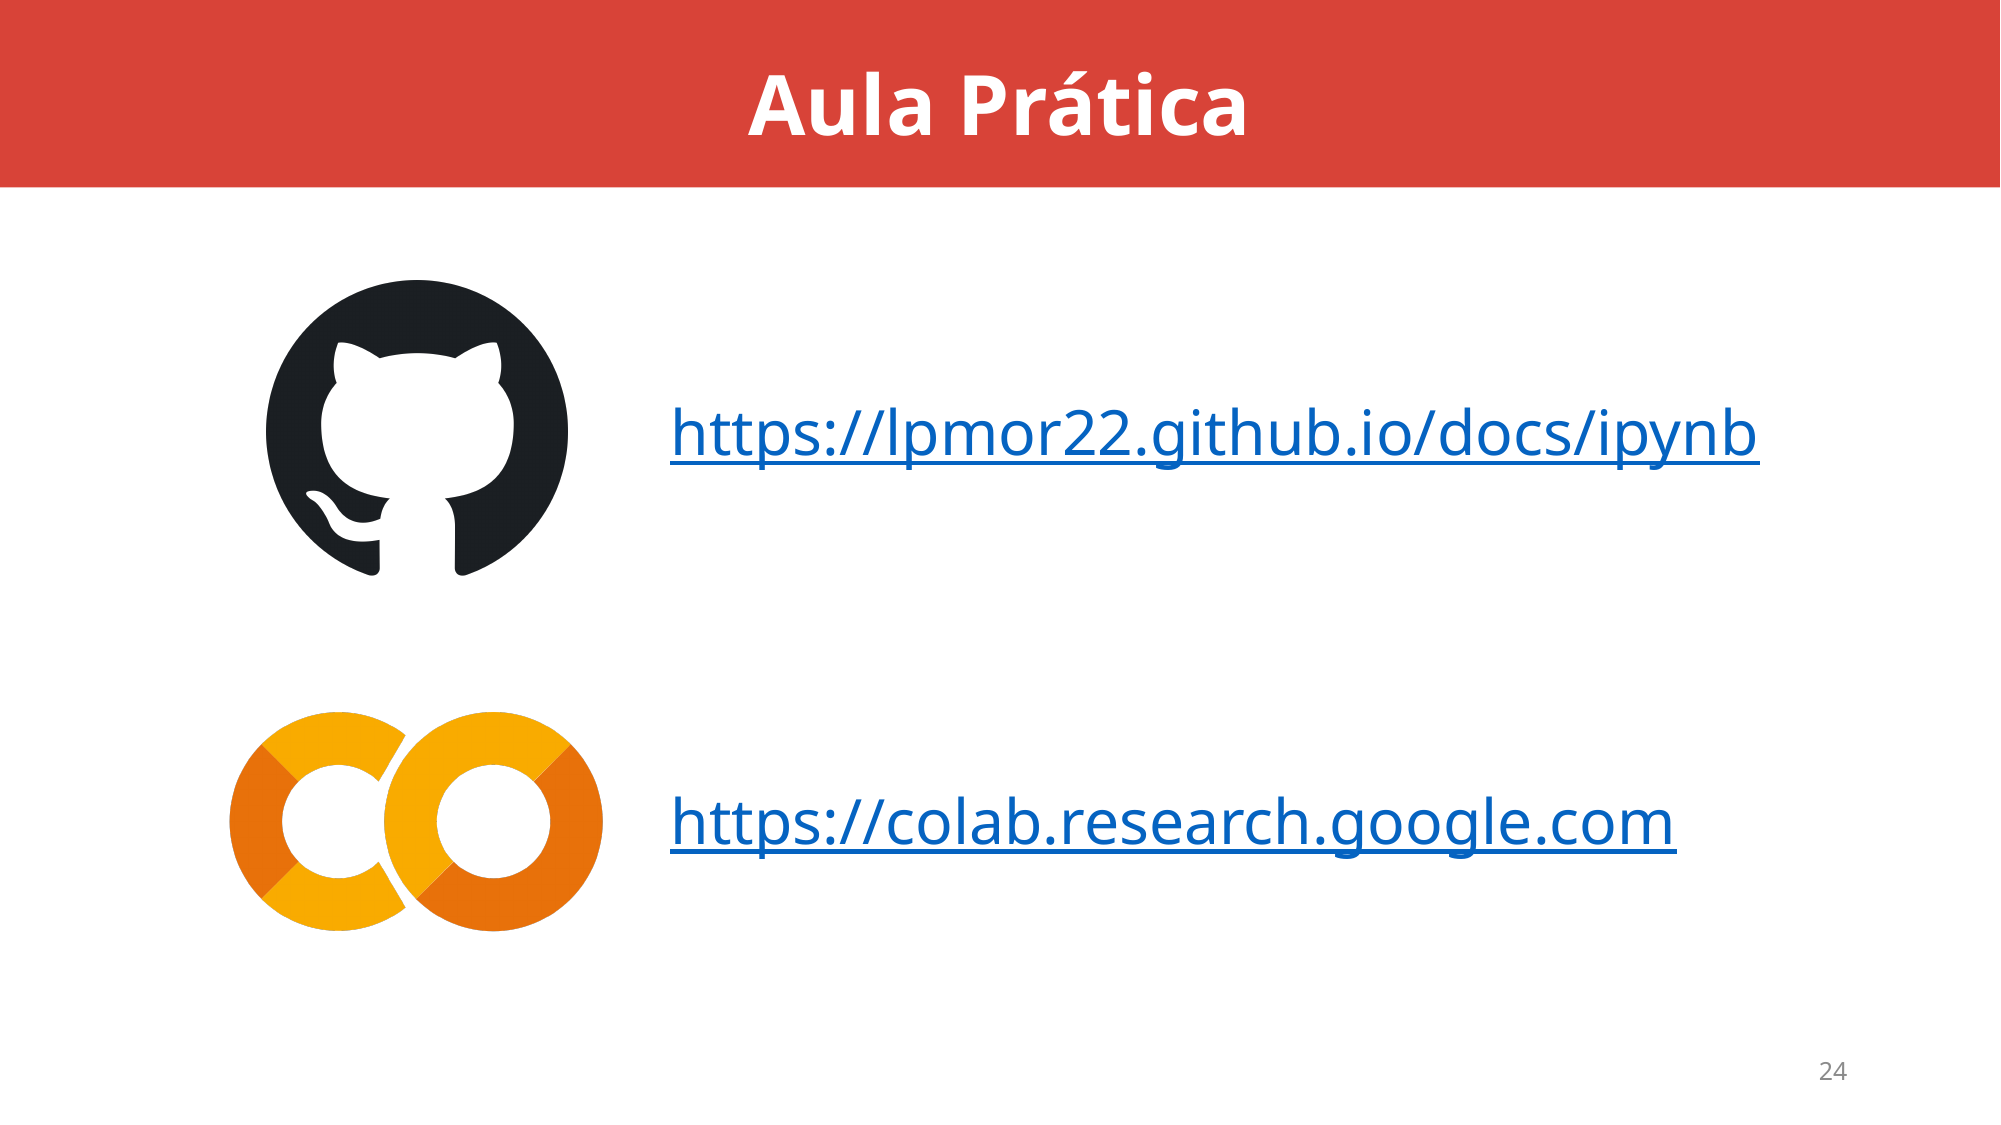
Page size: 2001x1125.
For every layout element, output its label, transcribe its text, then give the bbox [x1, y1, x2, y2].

slide_number 24 [1412, 1042, 1863, 1103]
picture [266, 280, 568, 583]
text_box Aula Prática [176, 34, 1824, 162]
text_box [0, 0, 2000, 188]
text_box https://lpmor22.github.io/docs/ipynb [655, 386, 1881, 486]
text_box https://colab.research.google.com [655, 774, 1881, 875]
picture [220, 696, 614, 944]
